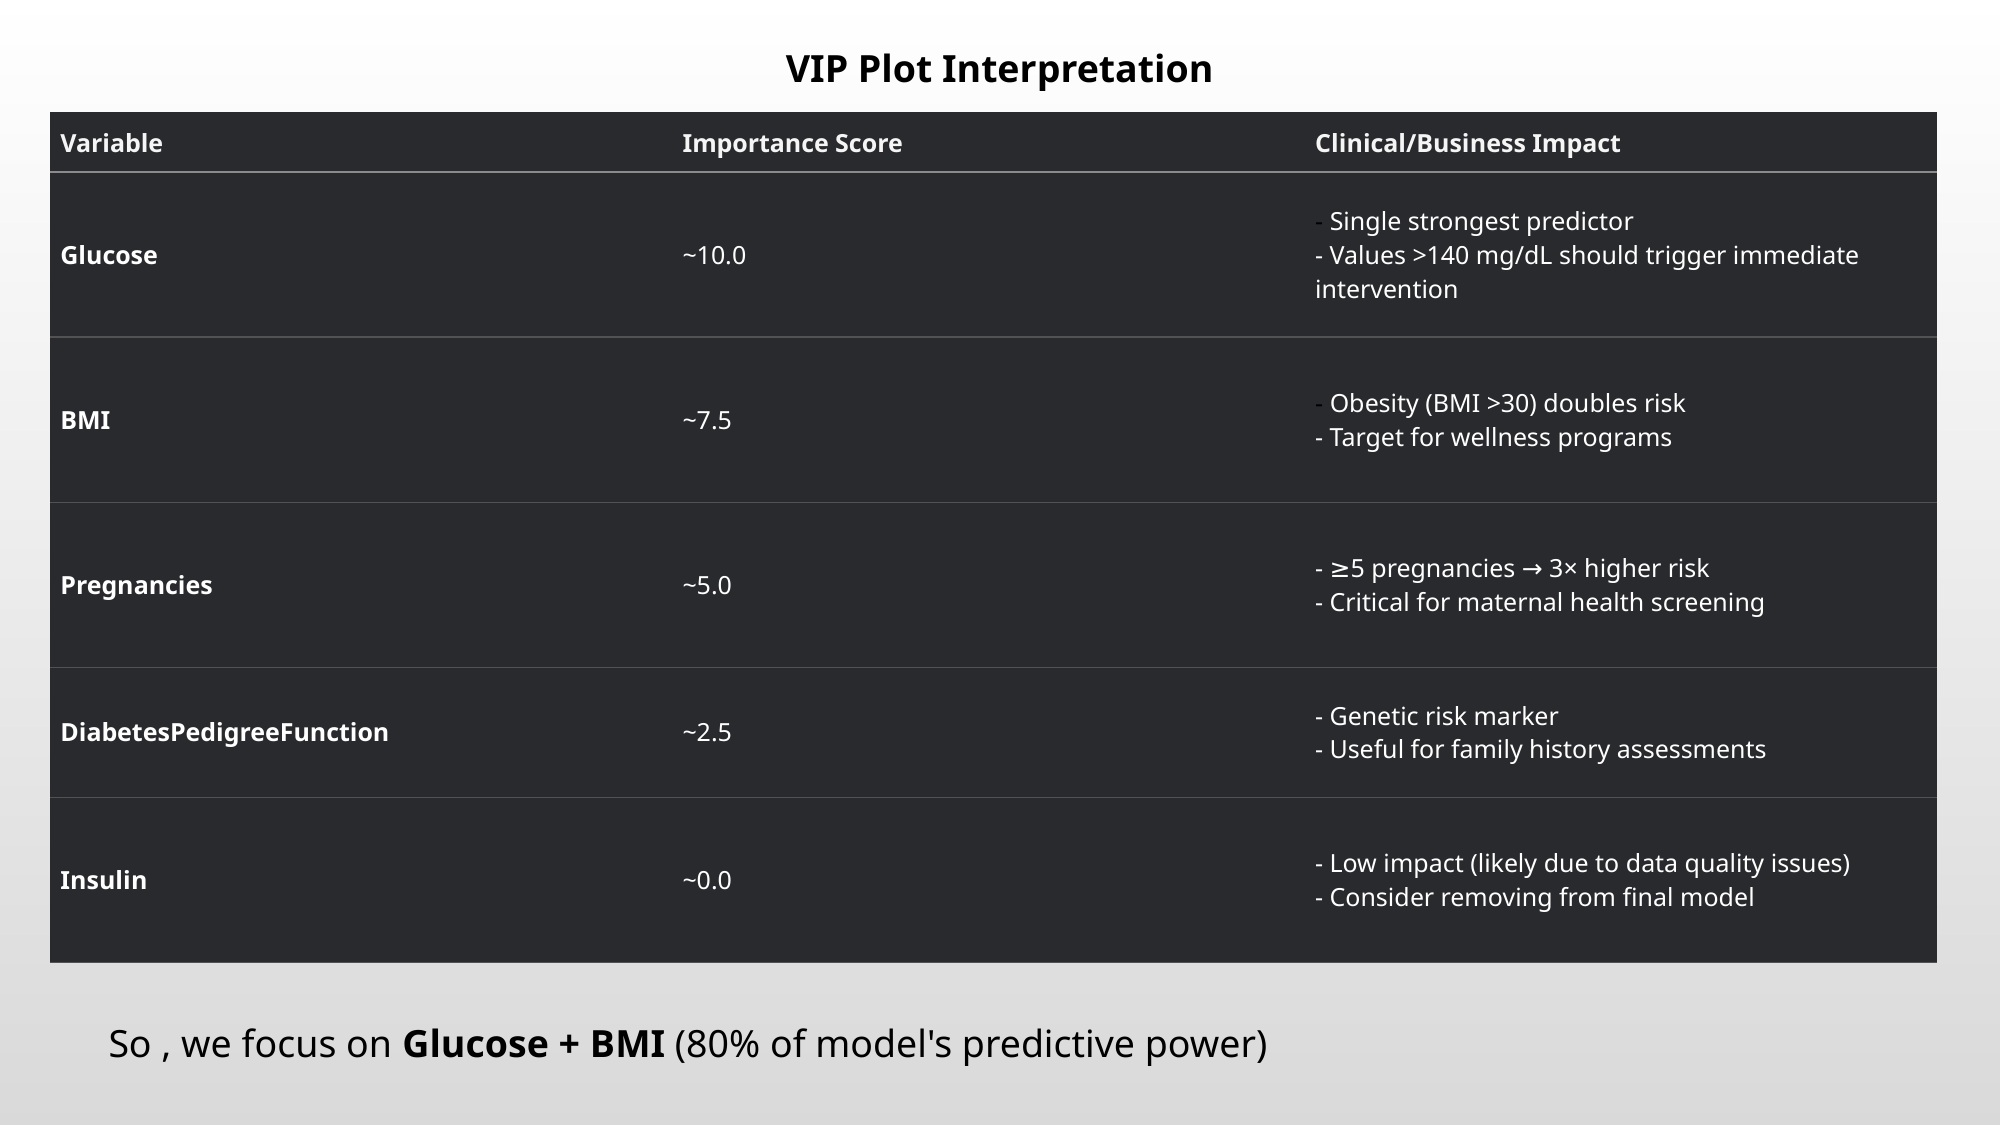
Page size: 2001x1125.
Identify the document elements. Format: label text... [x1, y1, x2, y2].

table_cell ~0.0 [672, 798, 1305, 962]
table_cell ~7.5 [672, 338, 1305, 502]
table_cell ~10.0 [672, 173, 1305, 336]
table_cell ~2.5 [672, 668, 1305, 797]
table_cell BMI [50, 338, 672, 502]
table_header Importance Score [672, 112, 1305, 171]
text_box VIP Plot Interpretation [24, 37, 1975, 143]
table_cell - ≥5 pregnancies → 3× higher risk - Critical for maternal health screening [1305, 503, 1937, 667]
table_cell Glucose [50, 173, 672, 336]
text_box So , we focus on Glucose + BMI (80% of model's predictive power) [93, 1012, 1907, 1118]
table_cell - Genetic risk marker - Useful for family history assessments [1305, 668, 1937, 797]
table_header Variable [50, 112, 672, 171]
table_cell - Single strongest predictor - Values >140 mg/dL should trigger immediate intervention [1305, 173, 1937, 336]
table_cell - Obesity (BMI >30) doubles risk - Target for wellness programs [1305, 338, 1937, 502]
table_header Clinical/Business Impact [1305, 112, 1937, 171]
table_cell Pregnancies [50, 503, 672, 667]
table_cell Insulin [50, 798, 672, 962]
table_cell DiabetesPedigreeFunction [50, 668, 672, 797]
table_cell - Low impact (likely due to data quality issues) - Consider removing from final model [1305, 798, 1937, 962]
table_cell ~5.0 [672, 503, 1305, 667]
